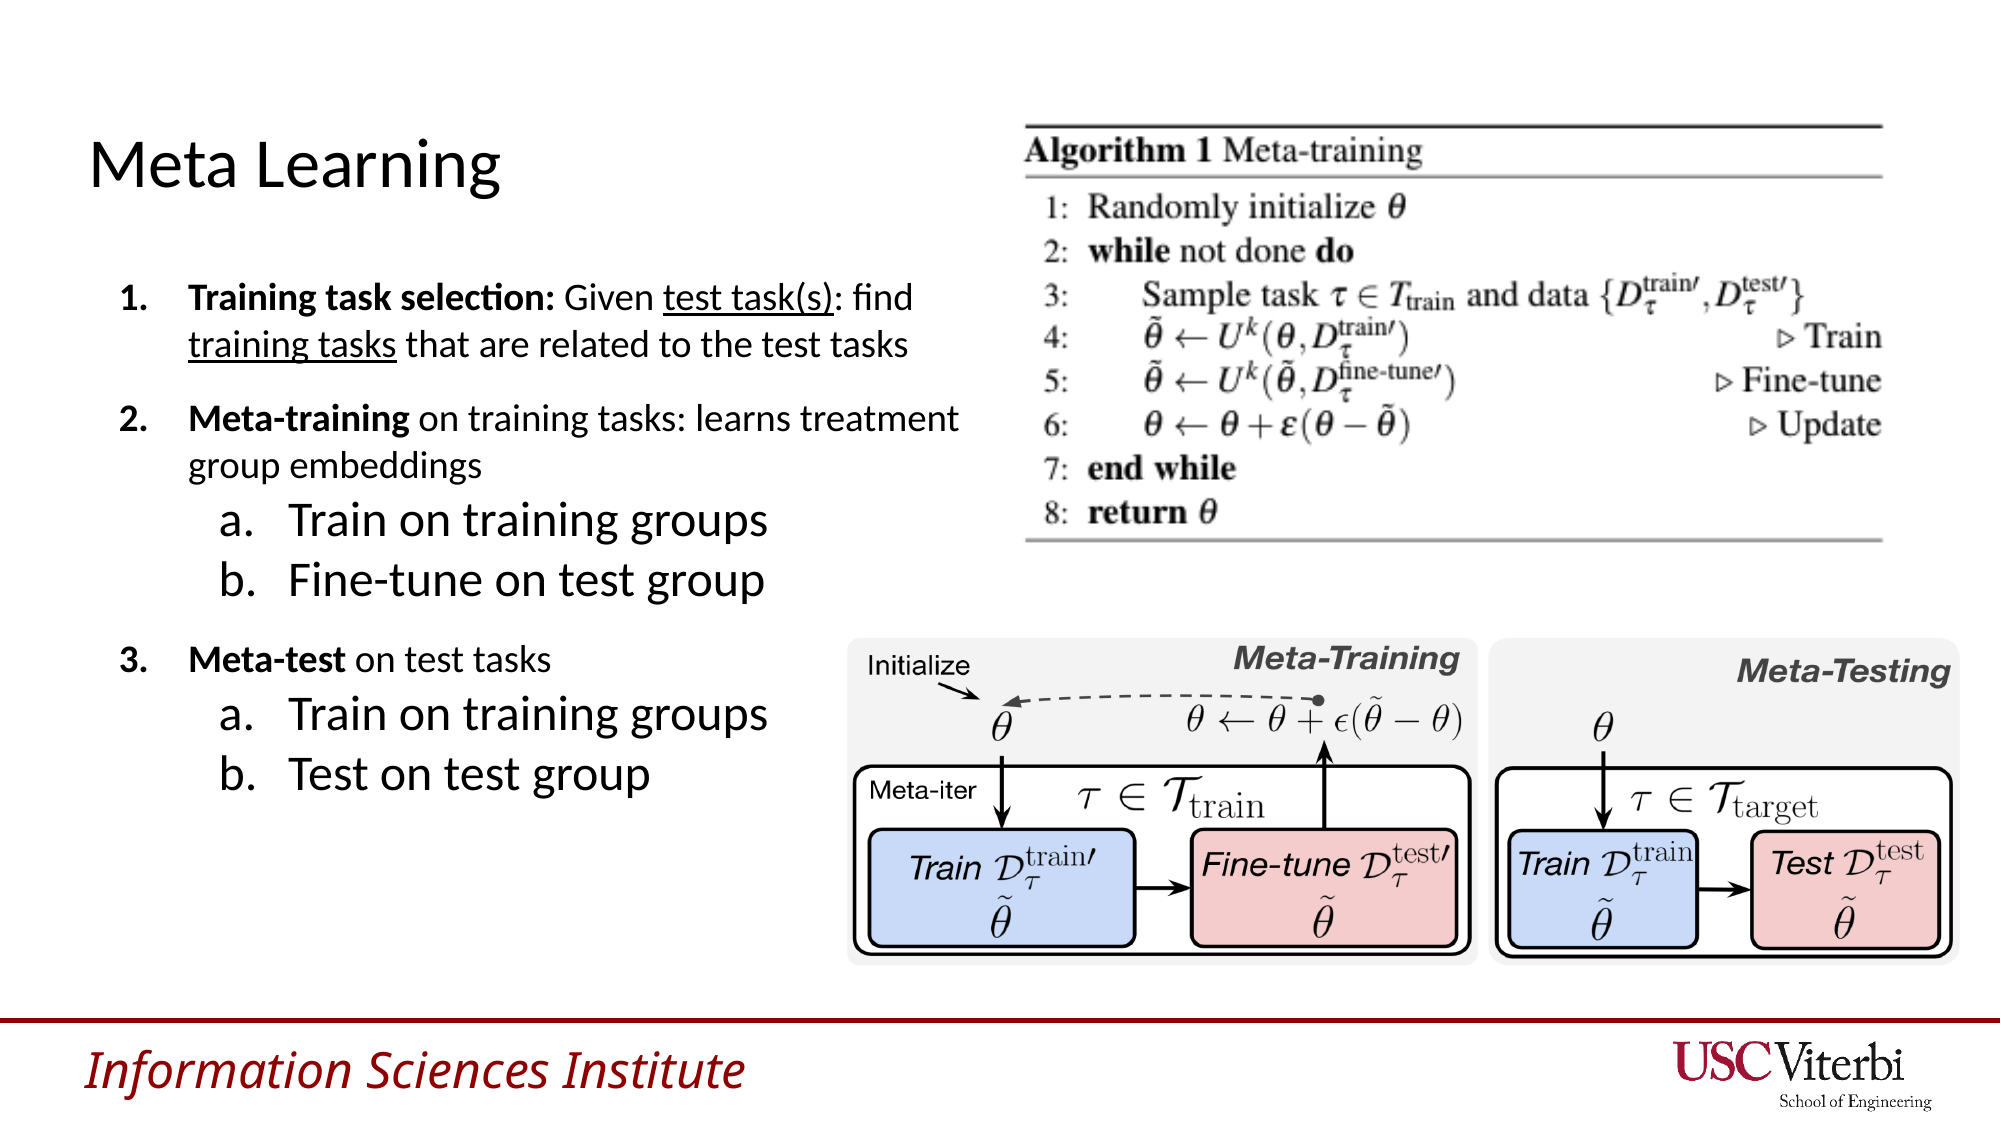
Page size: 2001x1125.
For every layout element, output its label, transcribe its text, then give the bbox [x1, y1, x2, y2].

list Training task selection: Given test task(s): find training tasks that are related to the test tasks Meta-training on training tasks: learns treatment group embeddings Train on training groups Fine-tune on test group Meta-test on test tasks Train on training groups Test on test group [68, 252, 994, 539]
picture [999, 112, 1915, 572]
picture [1641, 1027, 1964, 1118]
picture [840, 633, 1970, 970]
title Meta Learning [68, 97, 1932, 223]
